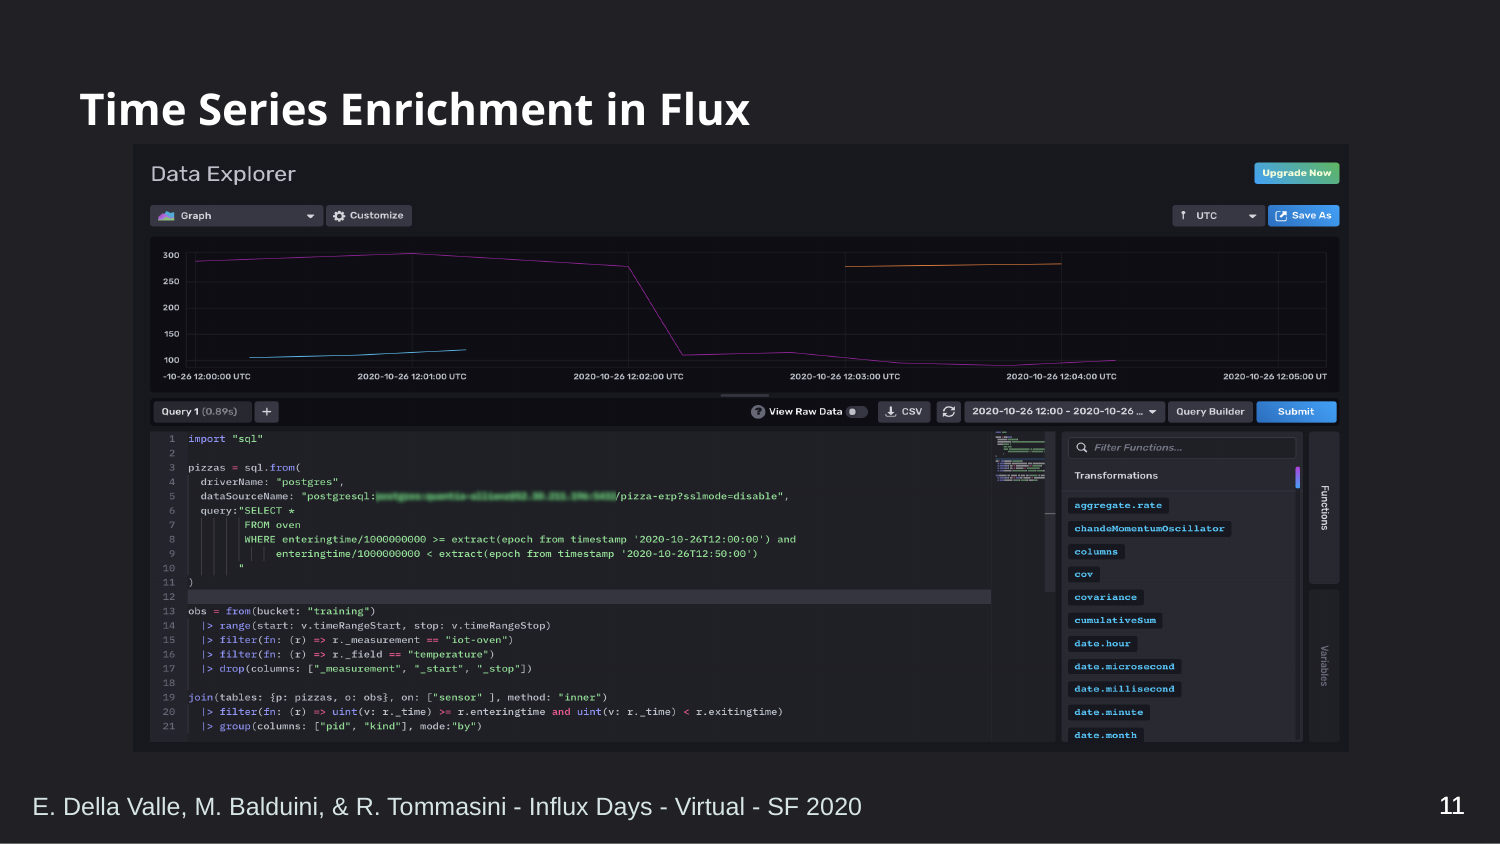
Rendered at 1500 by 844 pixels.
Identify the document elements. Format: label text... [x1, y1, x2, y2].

footer E. Della Valle, M. Balduini, & R. Tommasini - Influx Days - Virtual - SF 2020 [17, 783, 1135, 828]
title Time Series Enrichment in Flux [68, 63, 1415, 159]
slide_number 11 [1142, 782, 1481, 828]
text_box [133, 144, 1350, 753]
